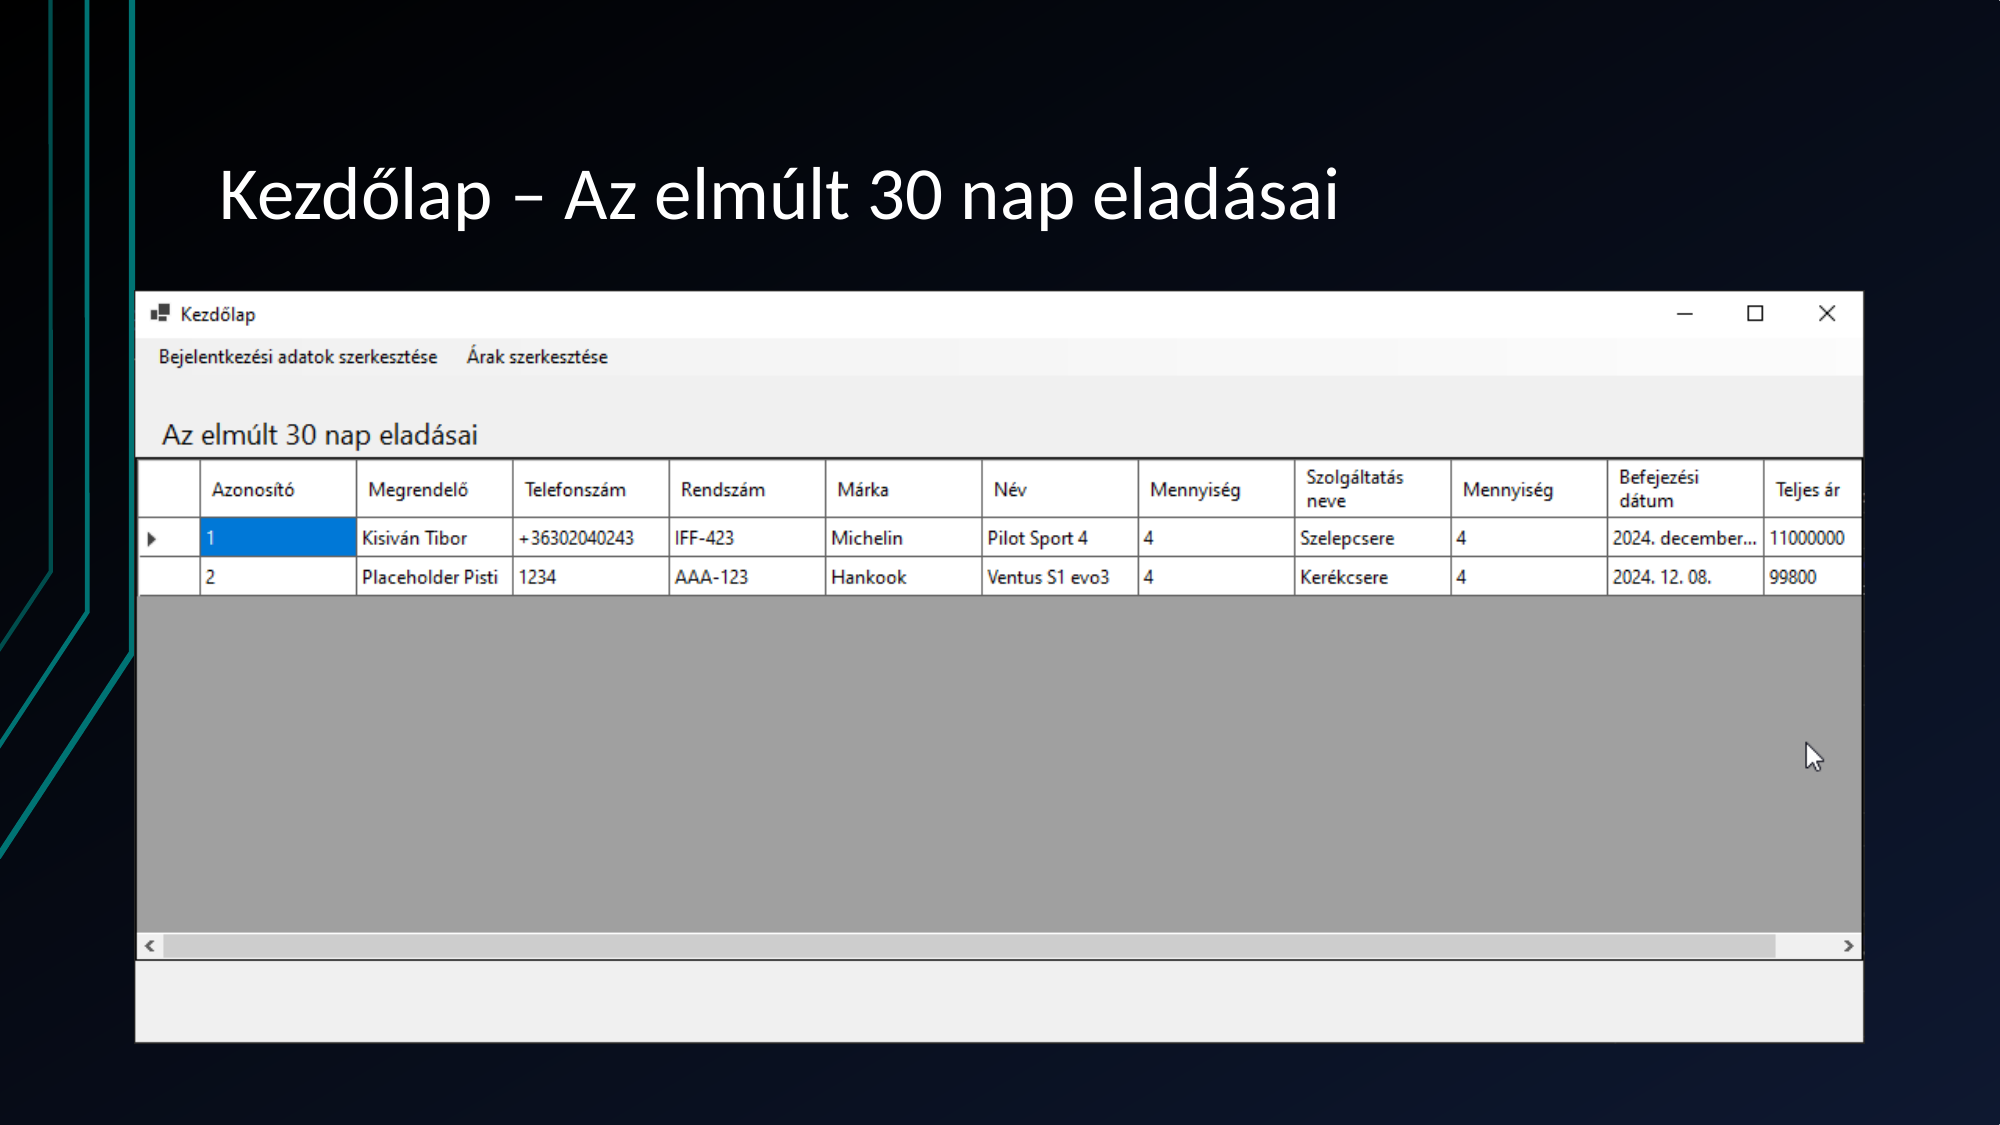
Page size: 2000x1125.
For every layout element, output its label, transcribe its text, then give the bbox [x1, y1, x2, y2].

title Kezdőlap – Az elmúlt 30 nap eladásai [199, 45, 1900, 246]
picture [134, 290, 1865, 1045]
